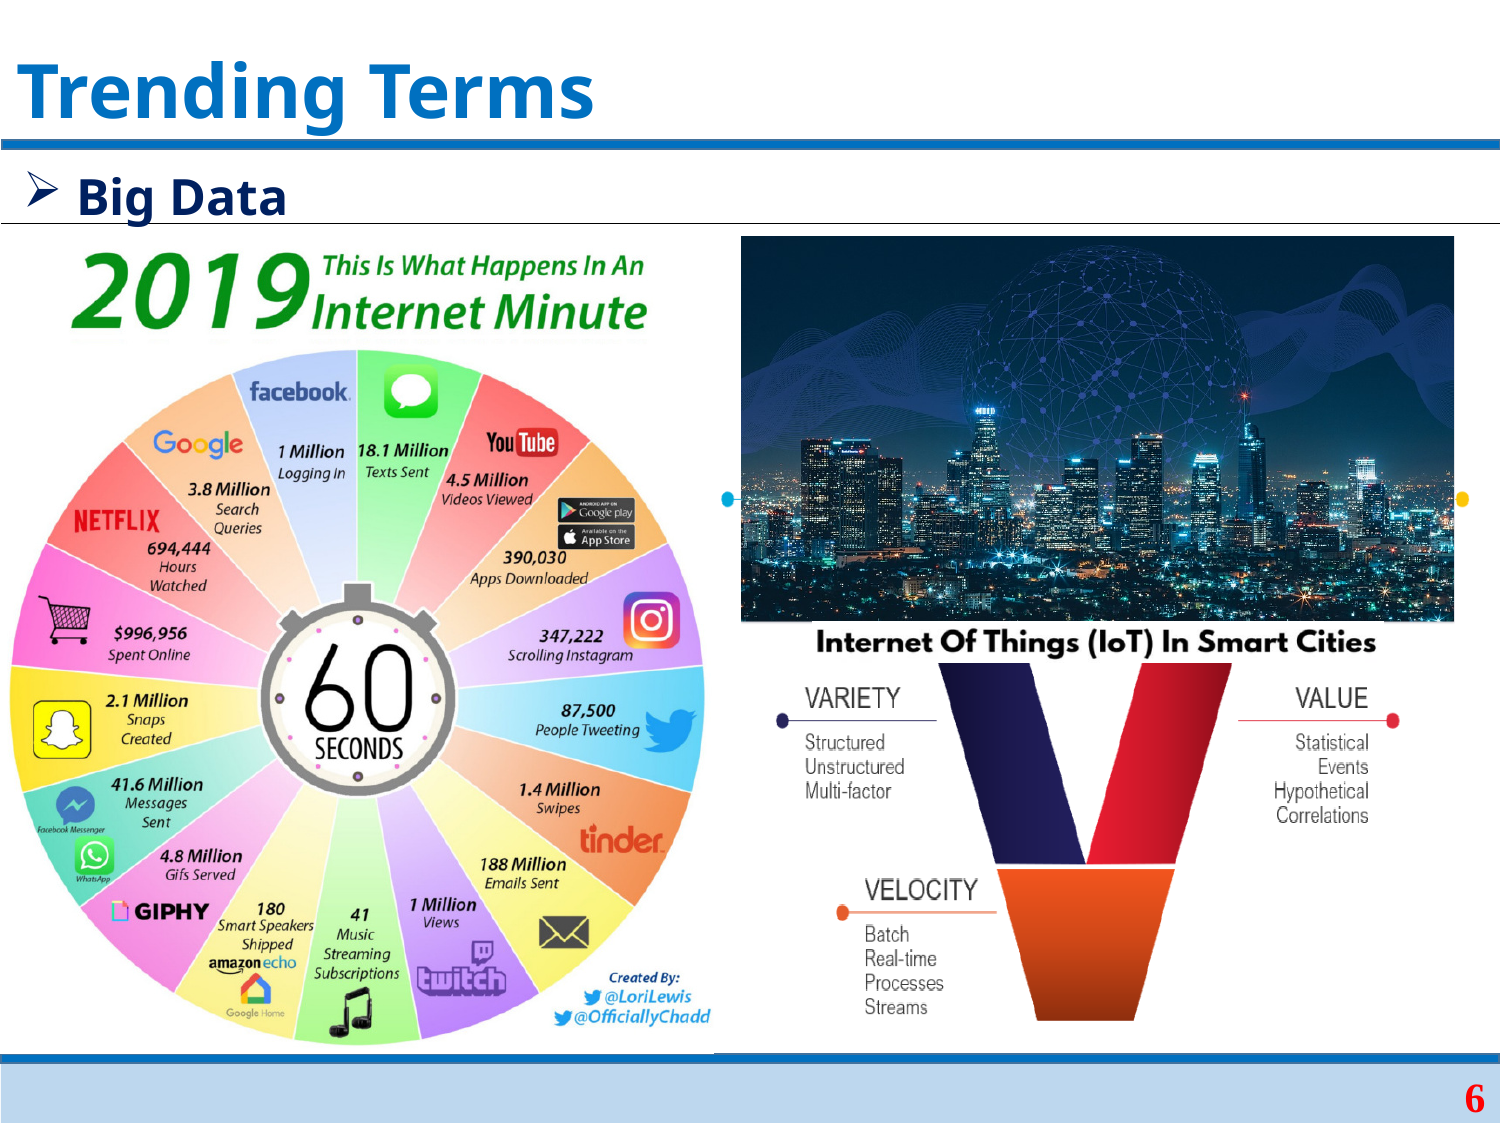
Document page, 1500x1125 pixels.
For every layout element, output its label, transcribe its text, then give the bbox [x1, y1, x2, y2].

text_box [0, 1053, 1500, 1064]
text_box Big Data [8, 133, 642, 223]
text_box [741, 236, 1455, 663]
text_box 6 [0, 1064, 1500, 1124]
title Trending Terms [642, 150, 1239, 154]
text_box [1, 139, 8, 150]
picture [0, 227, 1499, 1054]
title Trending Terms [1, 23, 1239, 139]
text_box [642, 139, 1500, 150]
